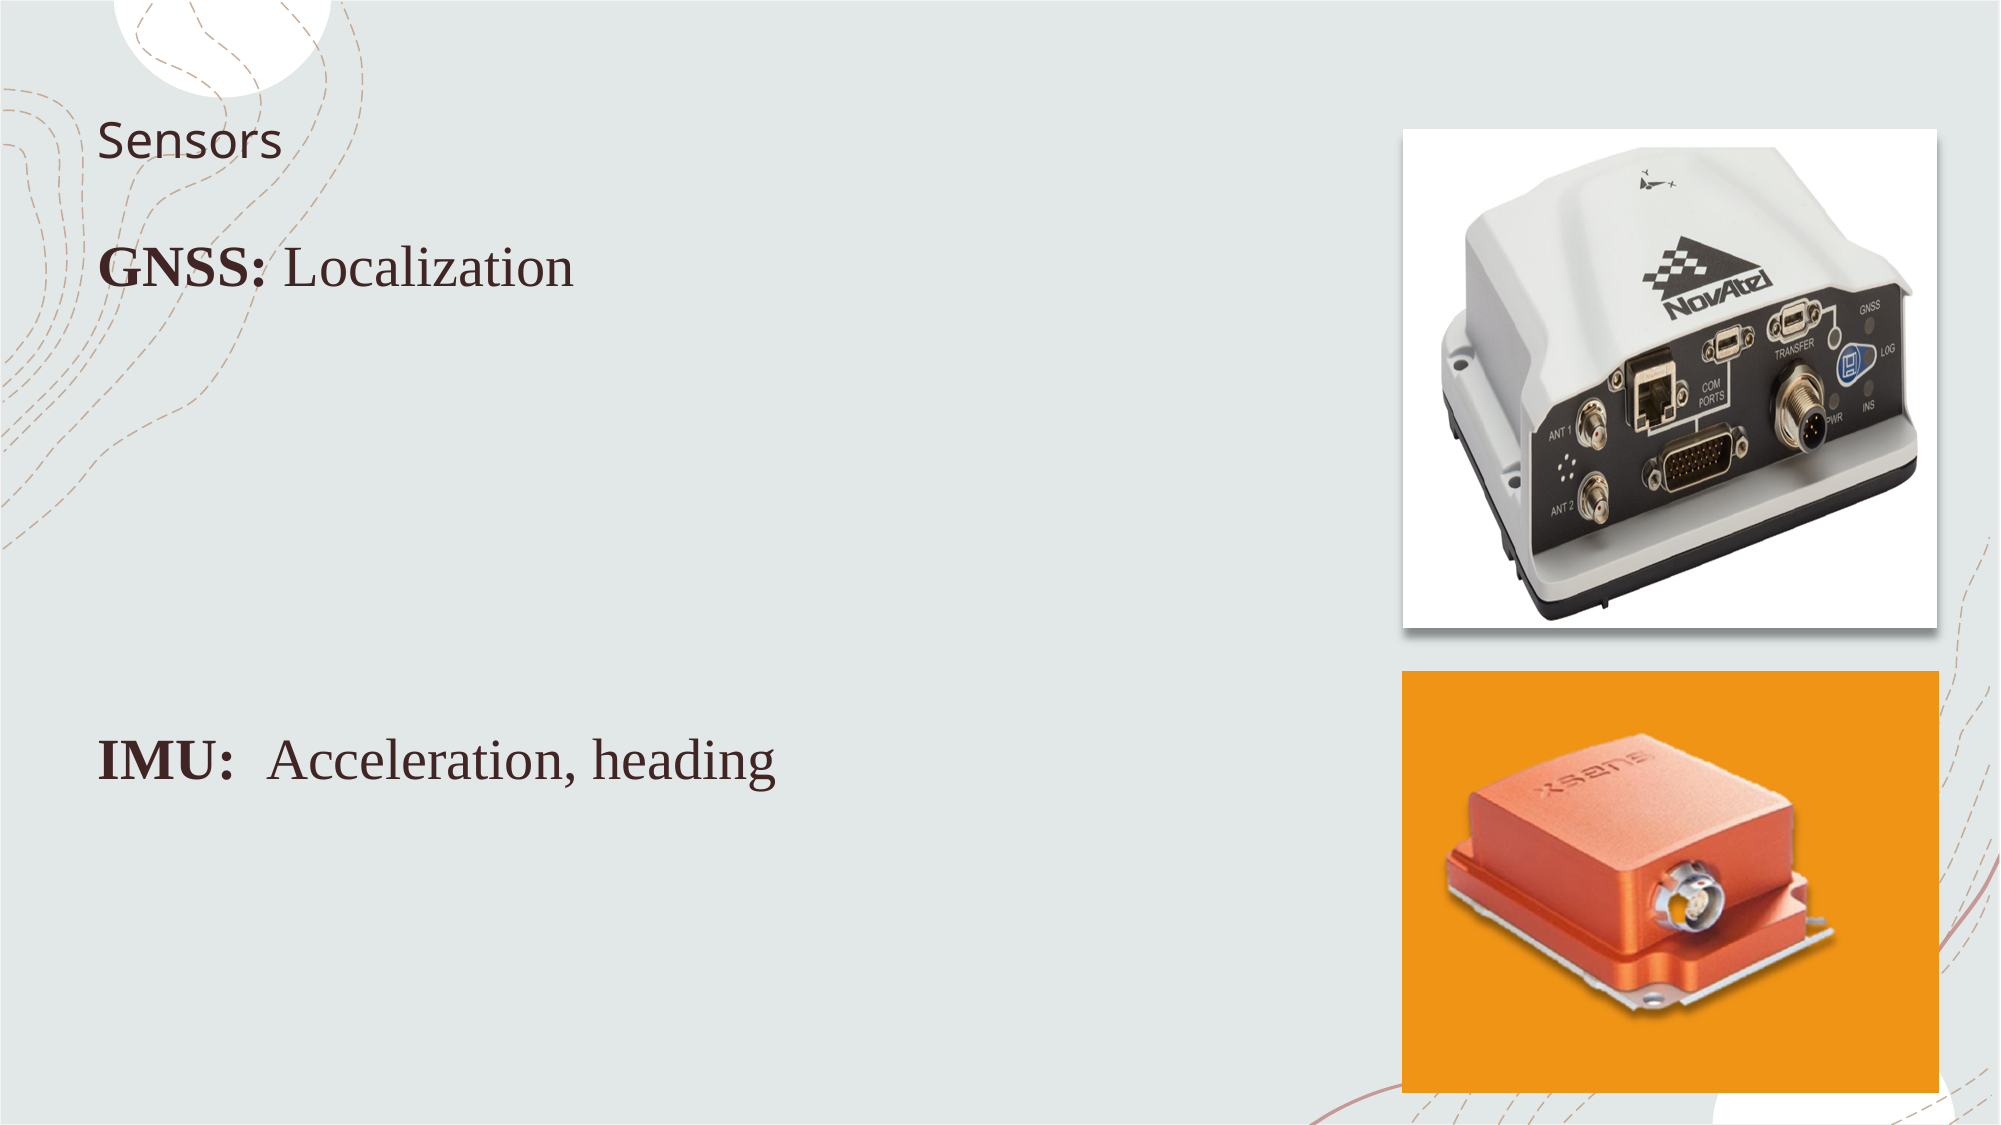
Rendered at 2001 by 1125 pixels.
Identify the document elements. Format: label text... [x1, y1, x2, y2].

picture [1402, 671, 1939, 1093]
title Sensors [82, 85, 1808, 192]
picture [1391, 126, 1950, 652]
text_box IMU: Acceleration, heading [82, 700, 1068, 1025]
list GNSS: Localization [82, 213, 1068, 539]
text_box [864, 190, 1964, 1113]
